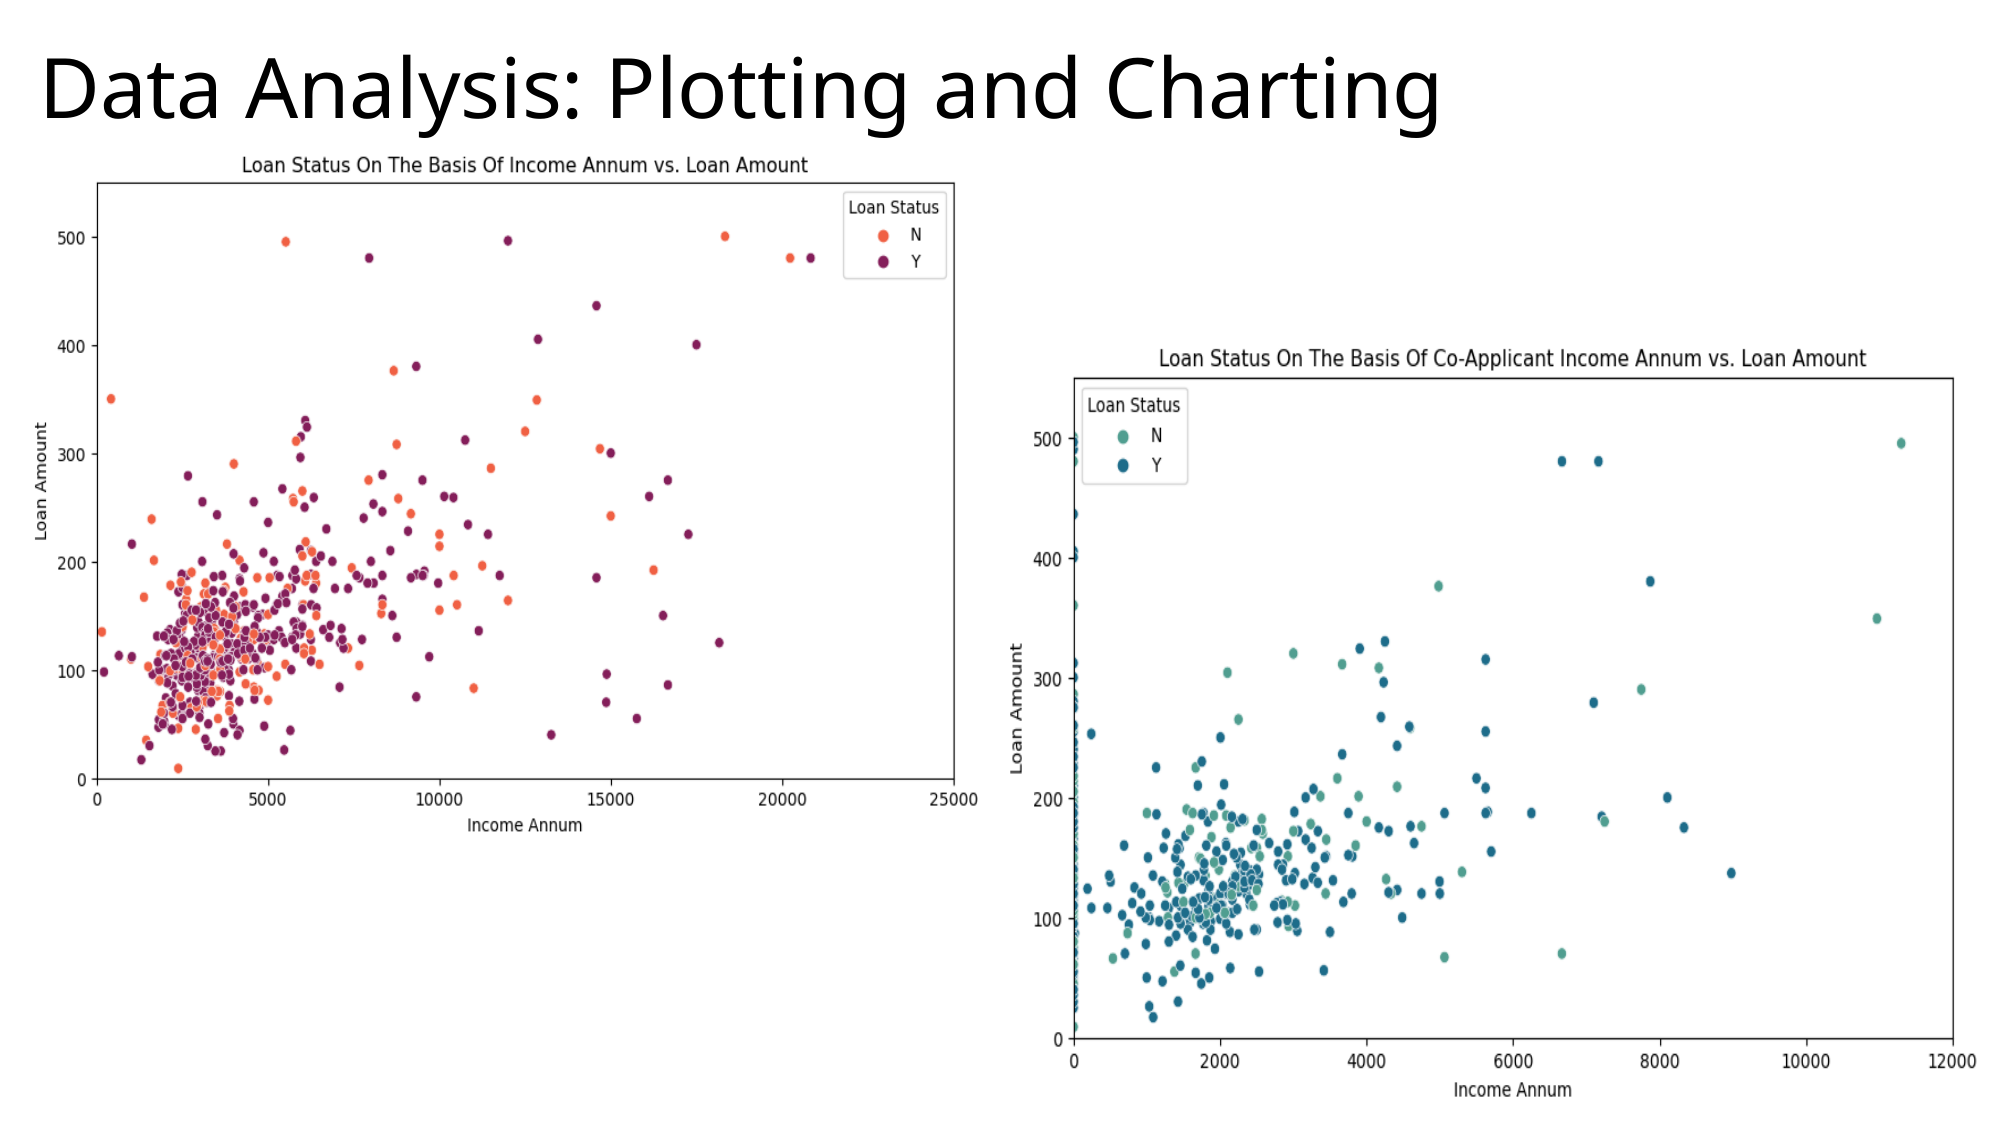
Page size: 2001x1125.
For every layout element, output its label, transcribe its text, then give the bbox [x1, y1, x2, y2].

text_box Data Analysis: Plotting and Charting [24, 28, 1778, 143]
picture [24, 144, 990, 847]
picture [999, 335, 1989, 1114]
